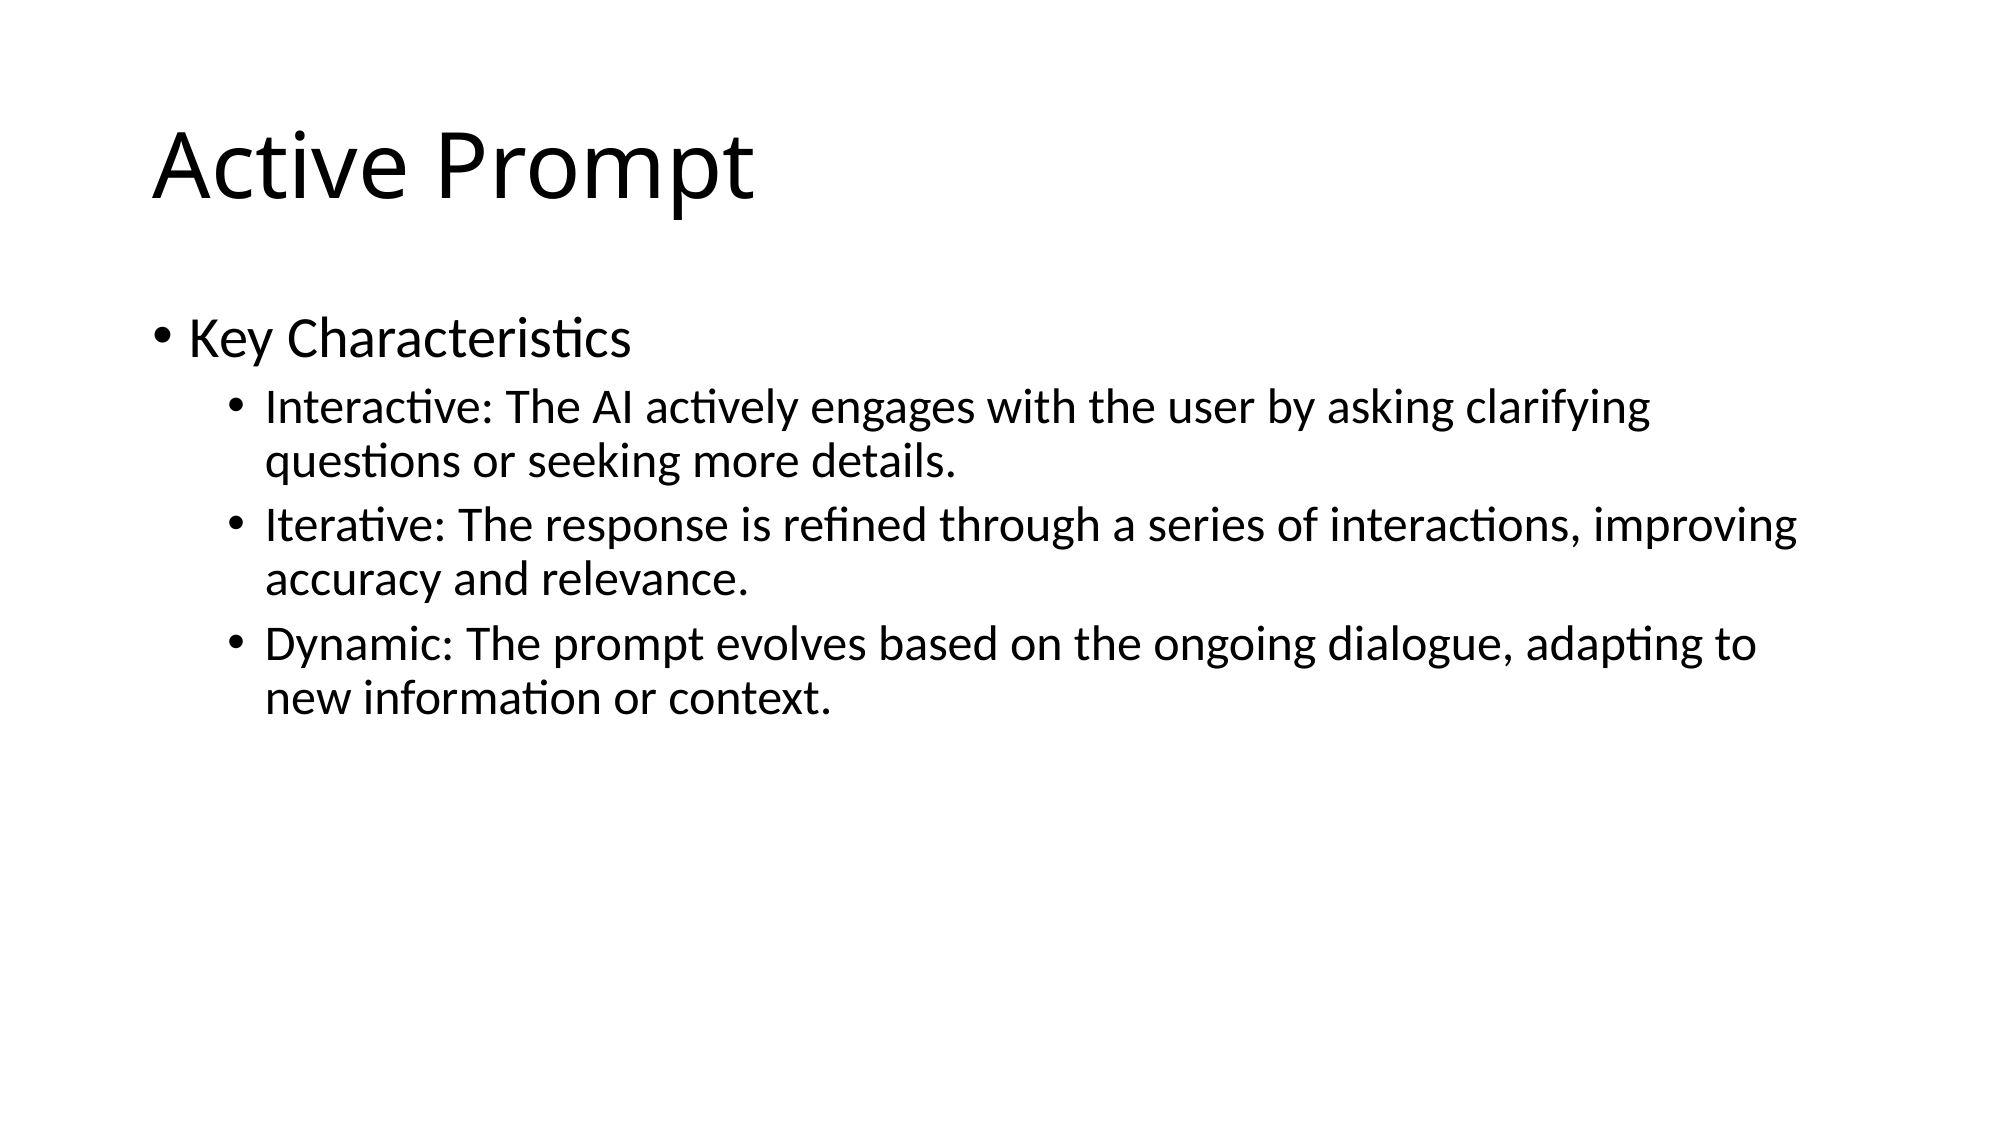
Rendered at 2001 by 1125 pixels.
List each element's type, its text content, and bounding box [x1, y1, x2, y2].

title Active Prompt [137, 59, 1863, 278]
list Key Characteristics Interactive: The AI actively engages with the user by asking clarifying questions or seeking more details. Iterative: The response is refined through a series of interactions, improving accuracy and relevance. Dynamic: The prompt evolves based on the ongoing dialogue, adapting to new information or context. [137, 299, 1863, 1014]
